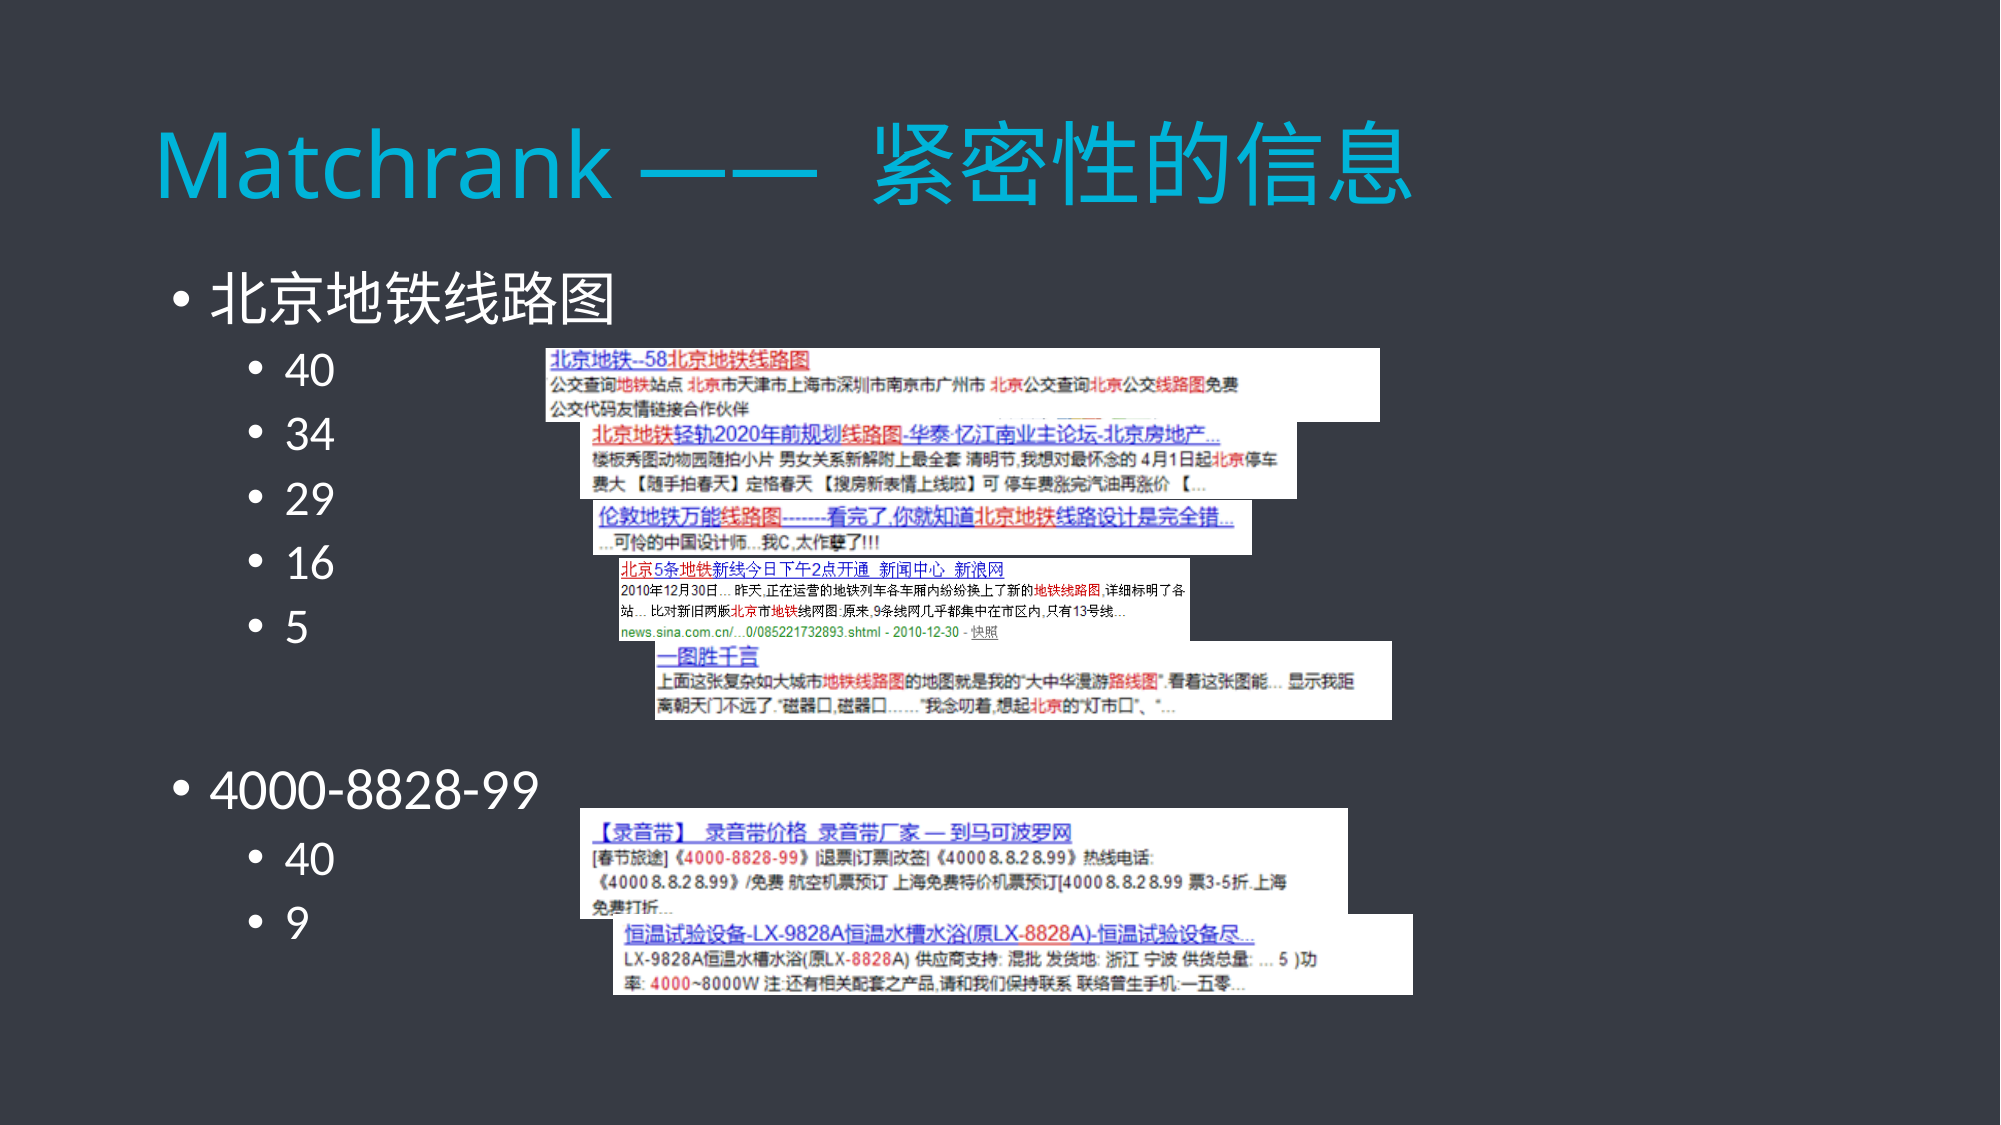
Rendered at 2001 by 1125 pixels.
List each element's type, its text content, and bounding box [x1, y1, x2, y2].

picture [545, 348, 1381, 499]
picture [619, 558, 1392, 720]
picture [593, 500, 1252, 555]
title Matchrank —— 紧密性的信息 [137, 59, 1863, 278]
picture [580, 808, 1413, 995]
list 北京地铁线路图 40 34 29 16 5 4000-8828-99 40 9 [156, 262, 750, 1005]
